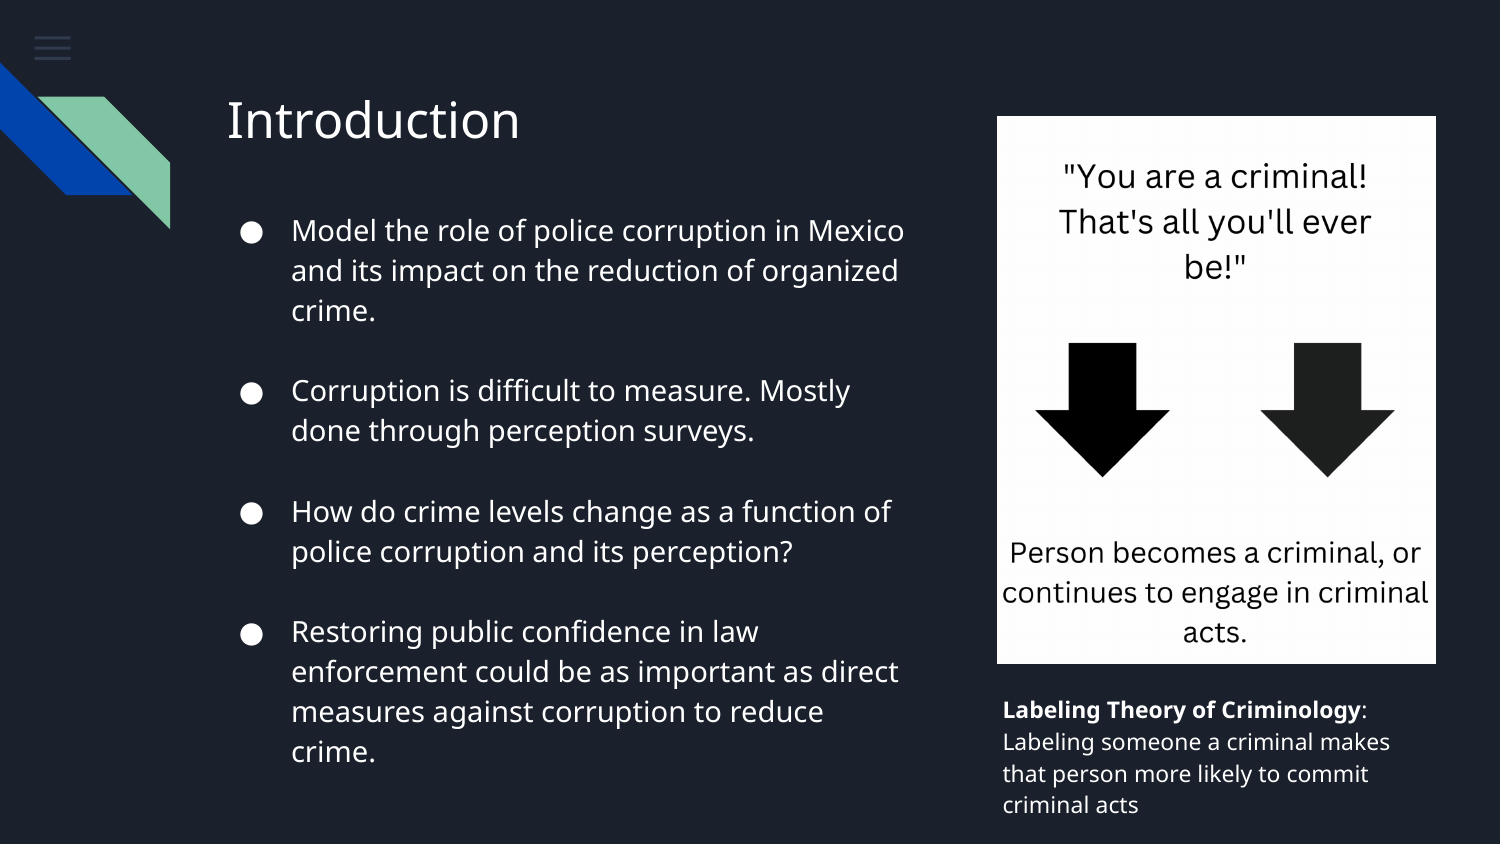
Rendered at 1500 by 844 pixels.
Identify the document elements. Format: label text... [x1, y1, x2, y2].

list Model the role of police corruption in Mexico and its impact on the reduction of organized crime. Corruption is difficult to measure. Mostly done through perception surveys. How do crime levels change as a function of police corruption and its perception? Restoring public confidence in law enforcement could be as important as direct measures against corruption to reduce crime. [200, 191, 929, 761]
text_box Labeling Theory of Criminology: Labeling someone a criminal makes that person more likely to commit criminal acts [987, 677, 1455, 793]
picture [997, 116, 1436, 664]
title Introduction [212, 73, 1368, 224]
